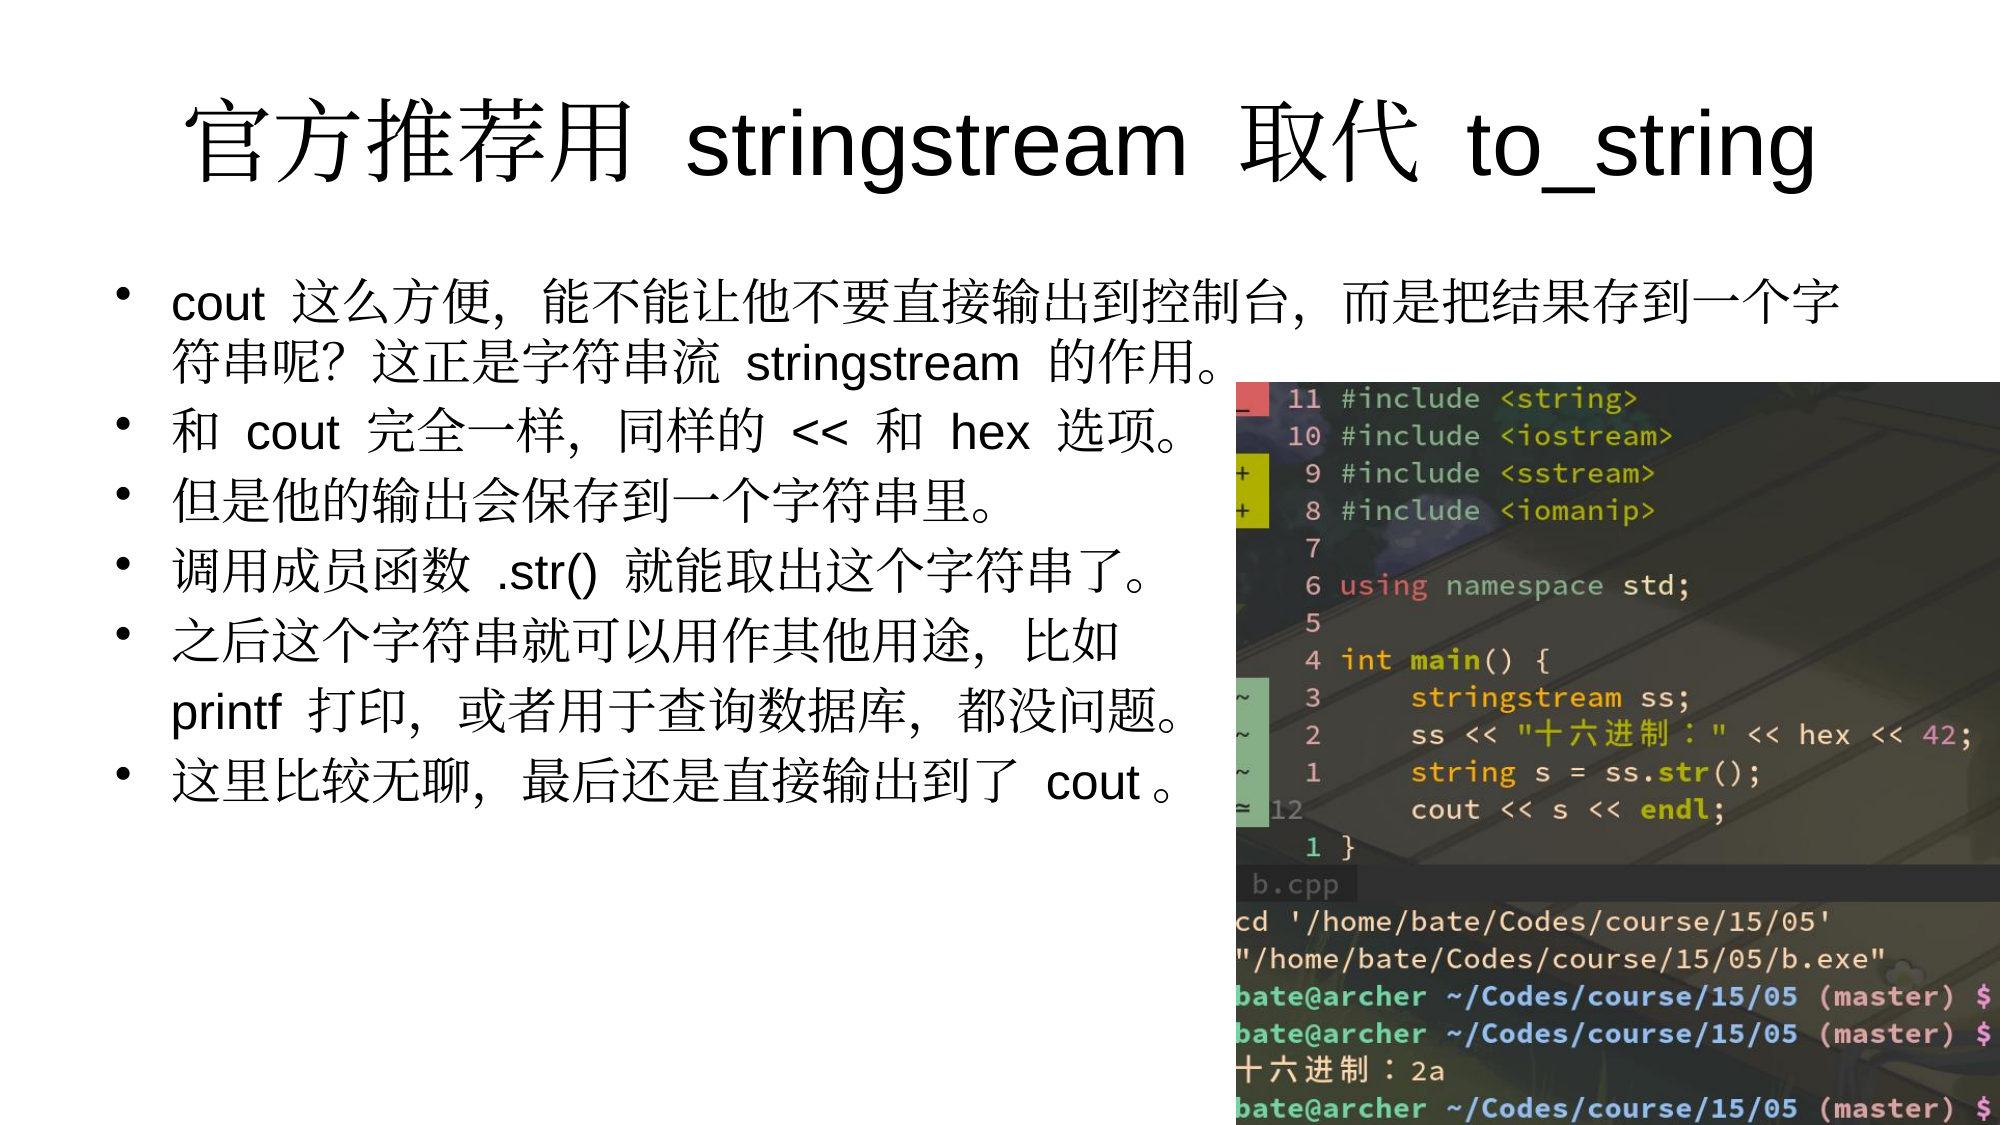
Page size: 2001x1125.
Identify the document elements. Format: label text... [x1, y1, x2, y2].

list cout 这么方便，能不能让他不要直接输出到控制台，而是把结果存到一个字符串呢？这正是字符串流 stringstream 的作用。 和 cout 完全一样，同样的 << 和 hex 选项。 但是他的输出会保存到一个字符串里。 调用成员函数 .str() 就能取出这个字符串了。 之后这个字符串就可以用作其他用途，比如 printf 打印，或者用于查询数据库，都没问题。 这里比较无聊，最后还是直接输出到了 cout。 [99, 262, 1901, 1006]
title 官方推荐用 stringstream 取代 to_string [99, 44, 1901, 233]
picture [1236, 382, 2000, 1125]
